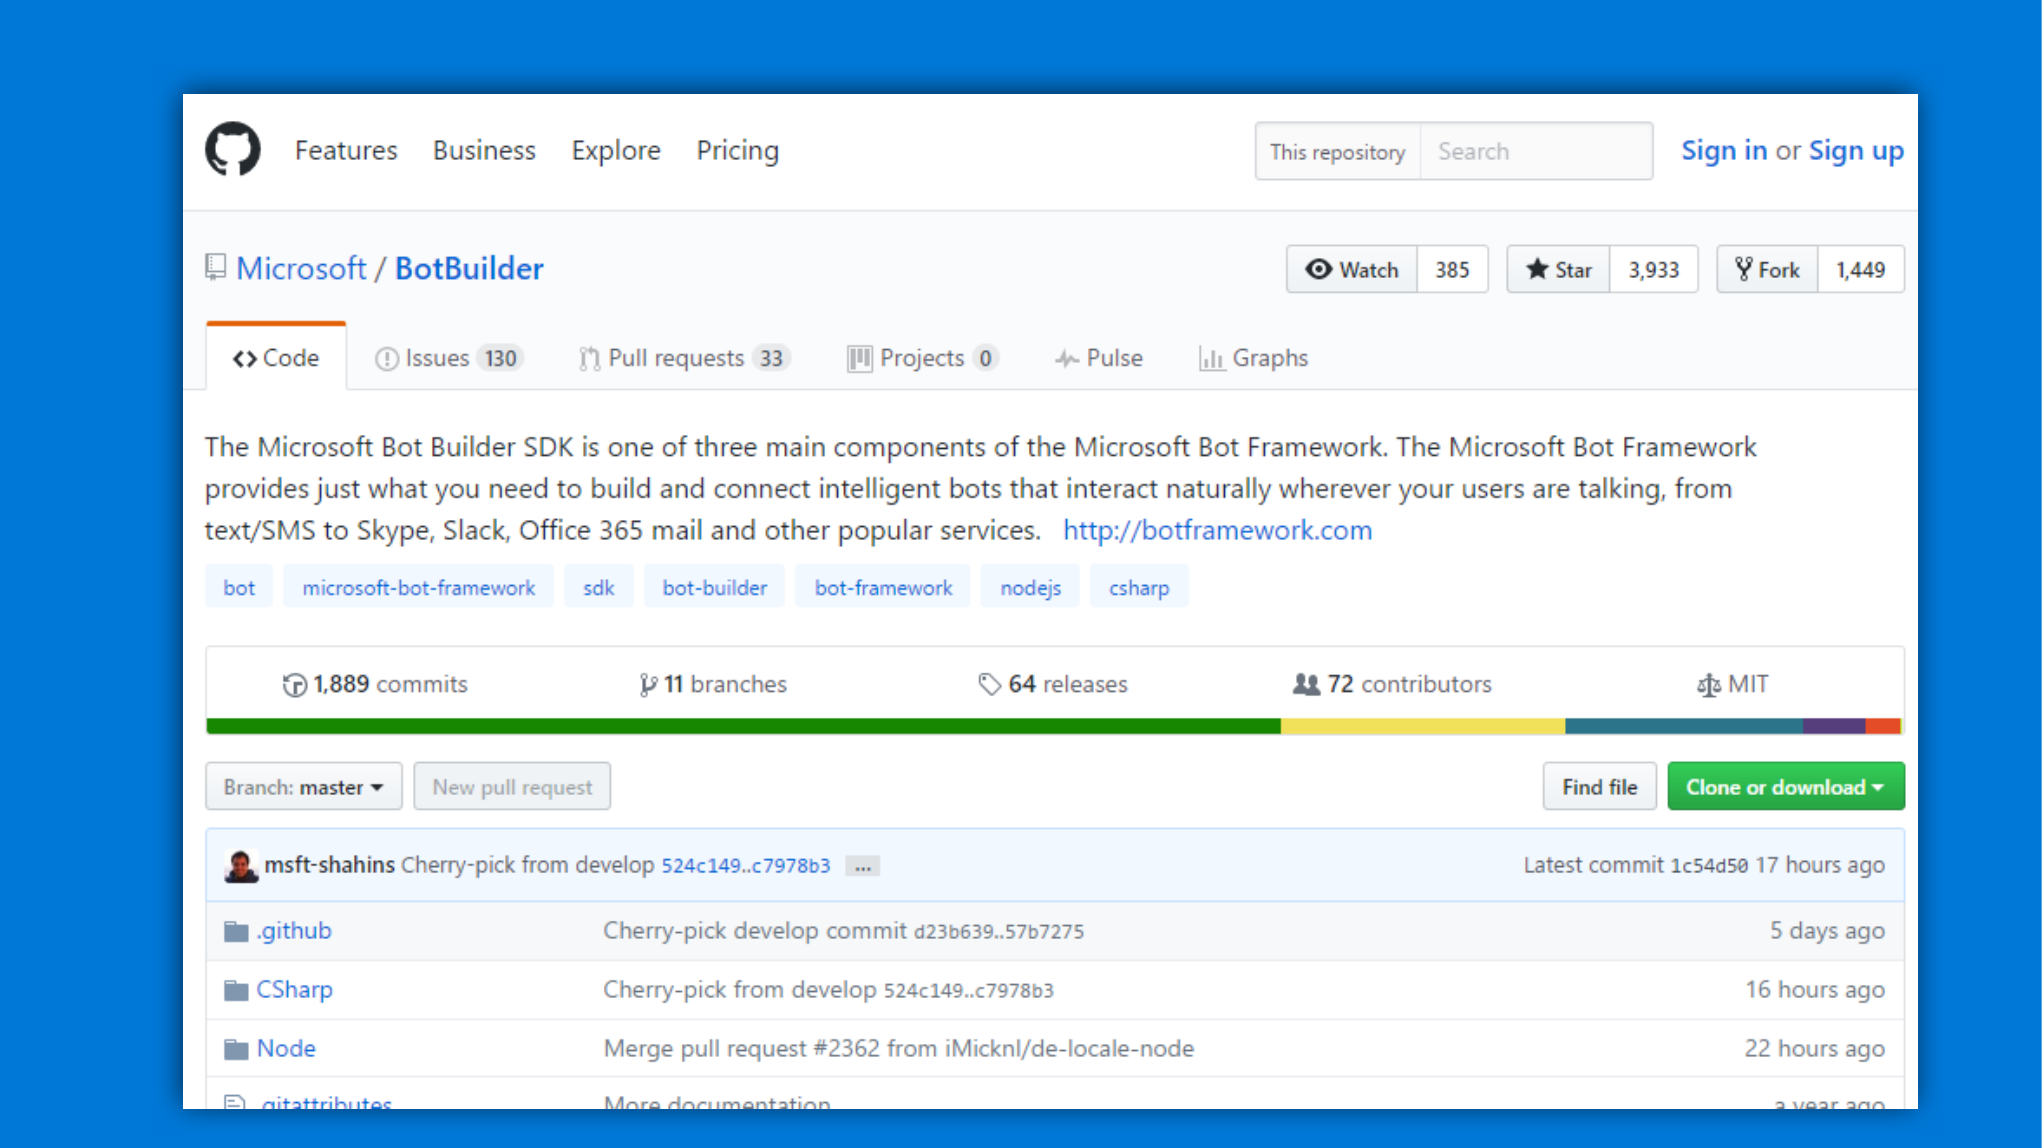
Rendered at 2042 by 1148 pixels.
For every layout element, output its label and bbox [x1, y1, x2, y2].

picture [183, 93, 1918, 1109]
